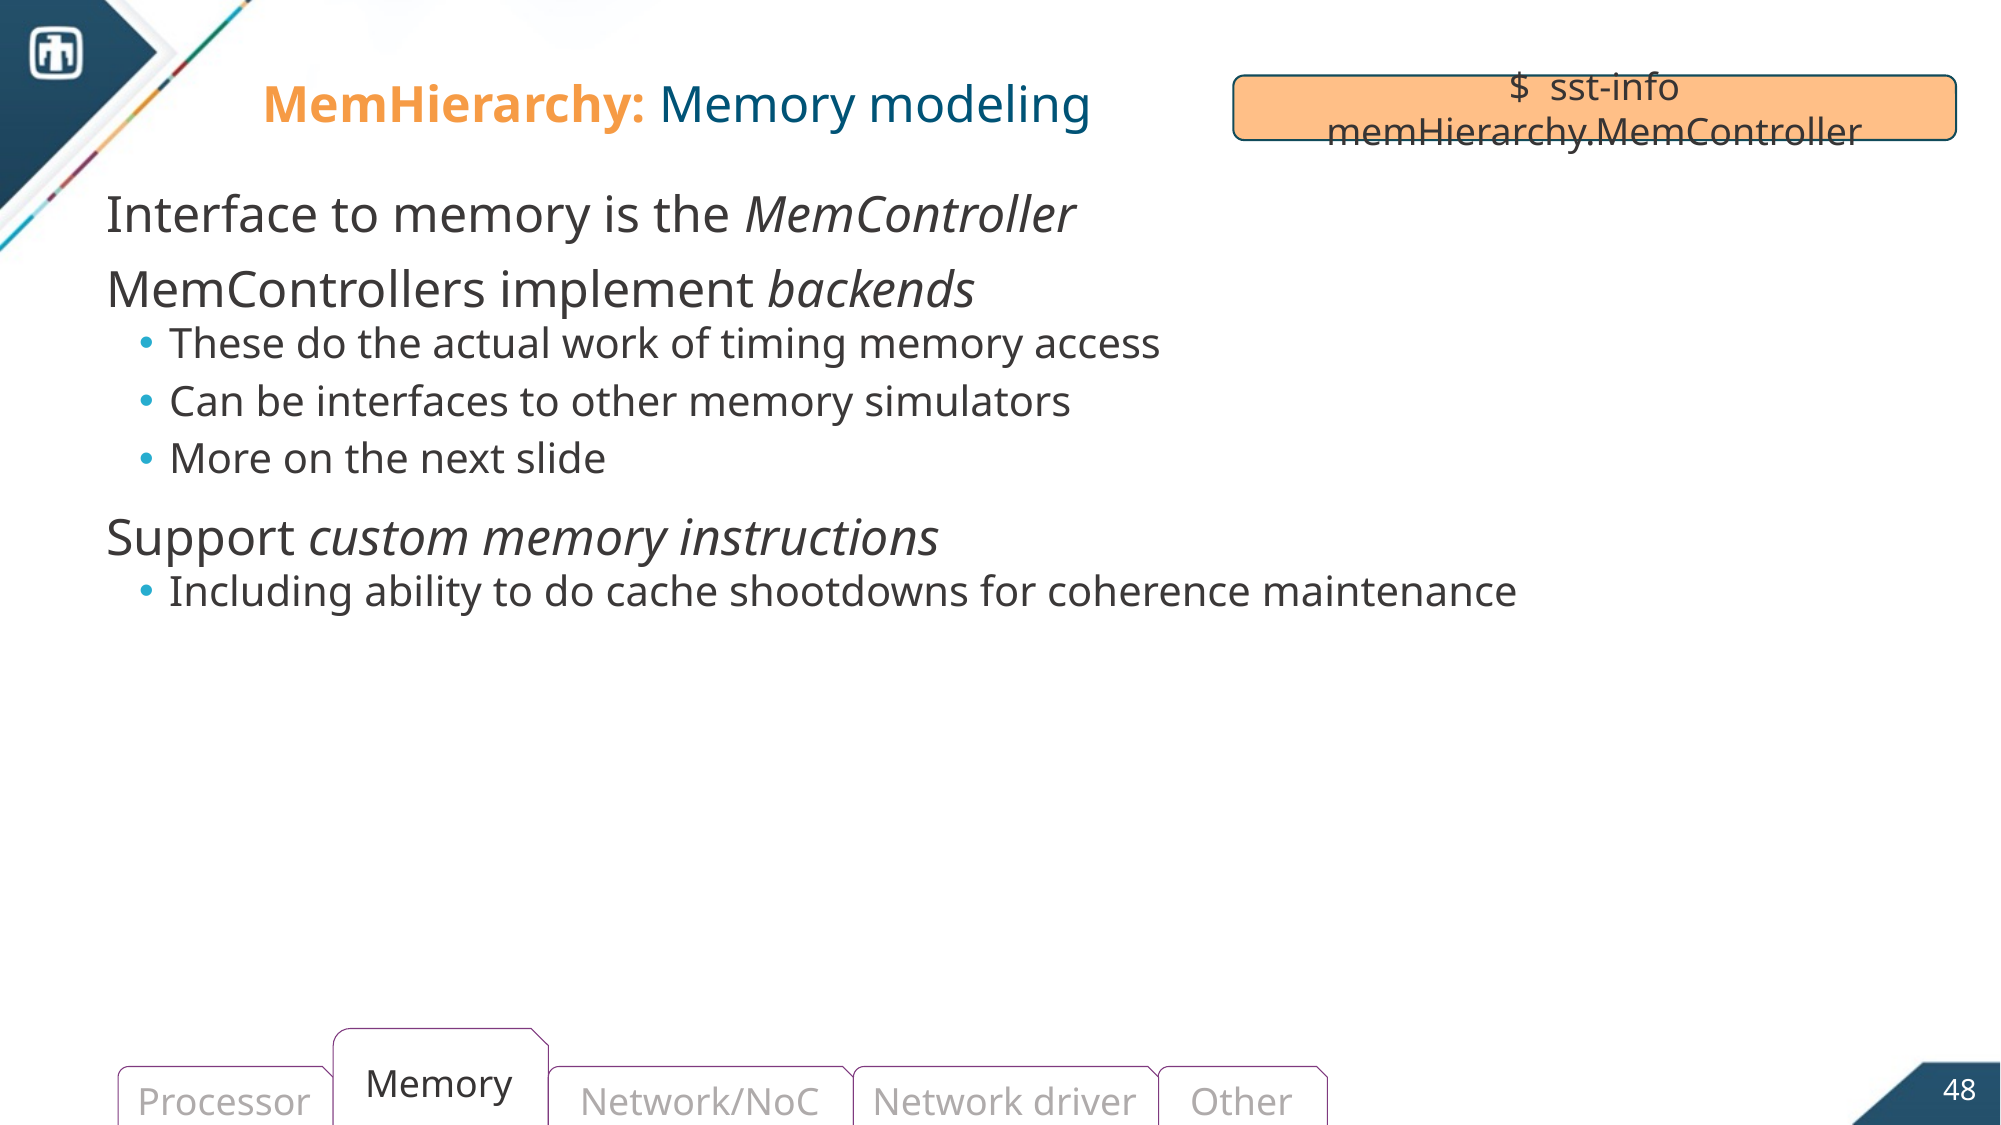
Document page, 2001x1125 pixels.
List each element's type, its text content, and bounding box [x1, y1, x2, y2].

text_box $ sst-info memHierarchy.MemController [1232, 74, 1958, 142]
text_box Other [1158, 1065, 1328, 1125]
text_box Network driver [852, 1065, 1160, 1125]
text_box Network/NoC [547, 1065, 853, 1125]
slide_number 48 [1919, 1061, 2000, 1122]
text_box Processor [117, 1065, 332, 1125]
list Interface to memory is the MemController MemControllers implement backends These do the actual work of timing memory access Can be interfaces to other memory simulators More on the next slide Support custom memory instructions Including ability to do cache shootdowns for coherence maintenance [106, 182, 1919, 988]
title MemHierarchy: Memory modeling [262, 42, 1919, 170]
text_box Memory [332, 1027, 549, 1125]
picture [0, 0, 2001, 1125]
